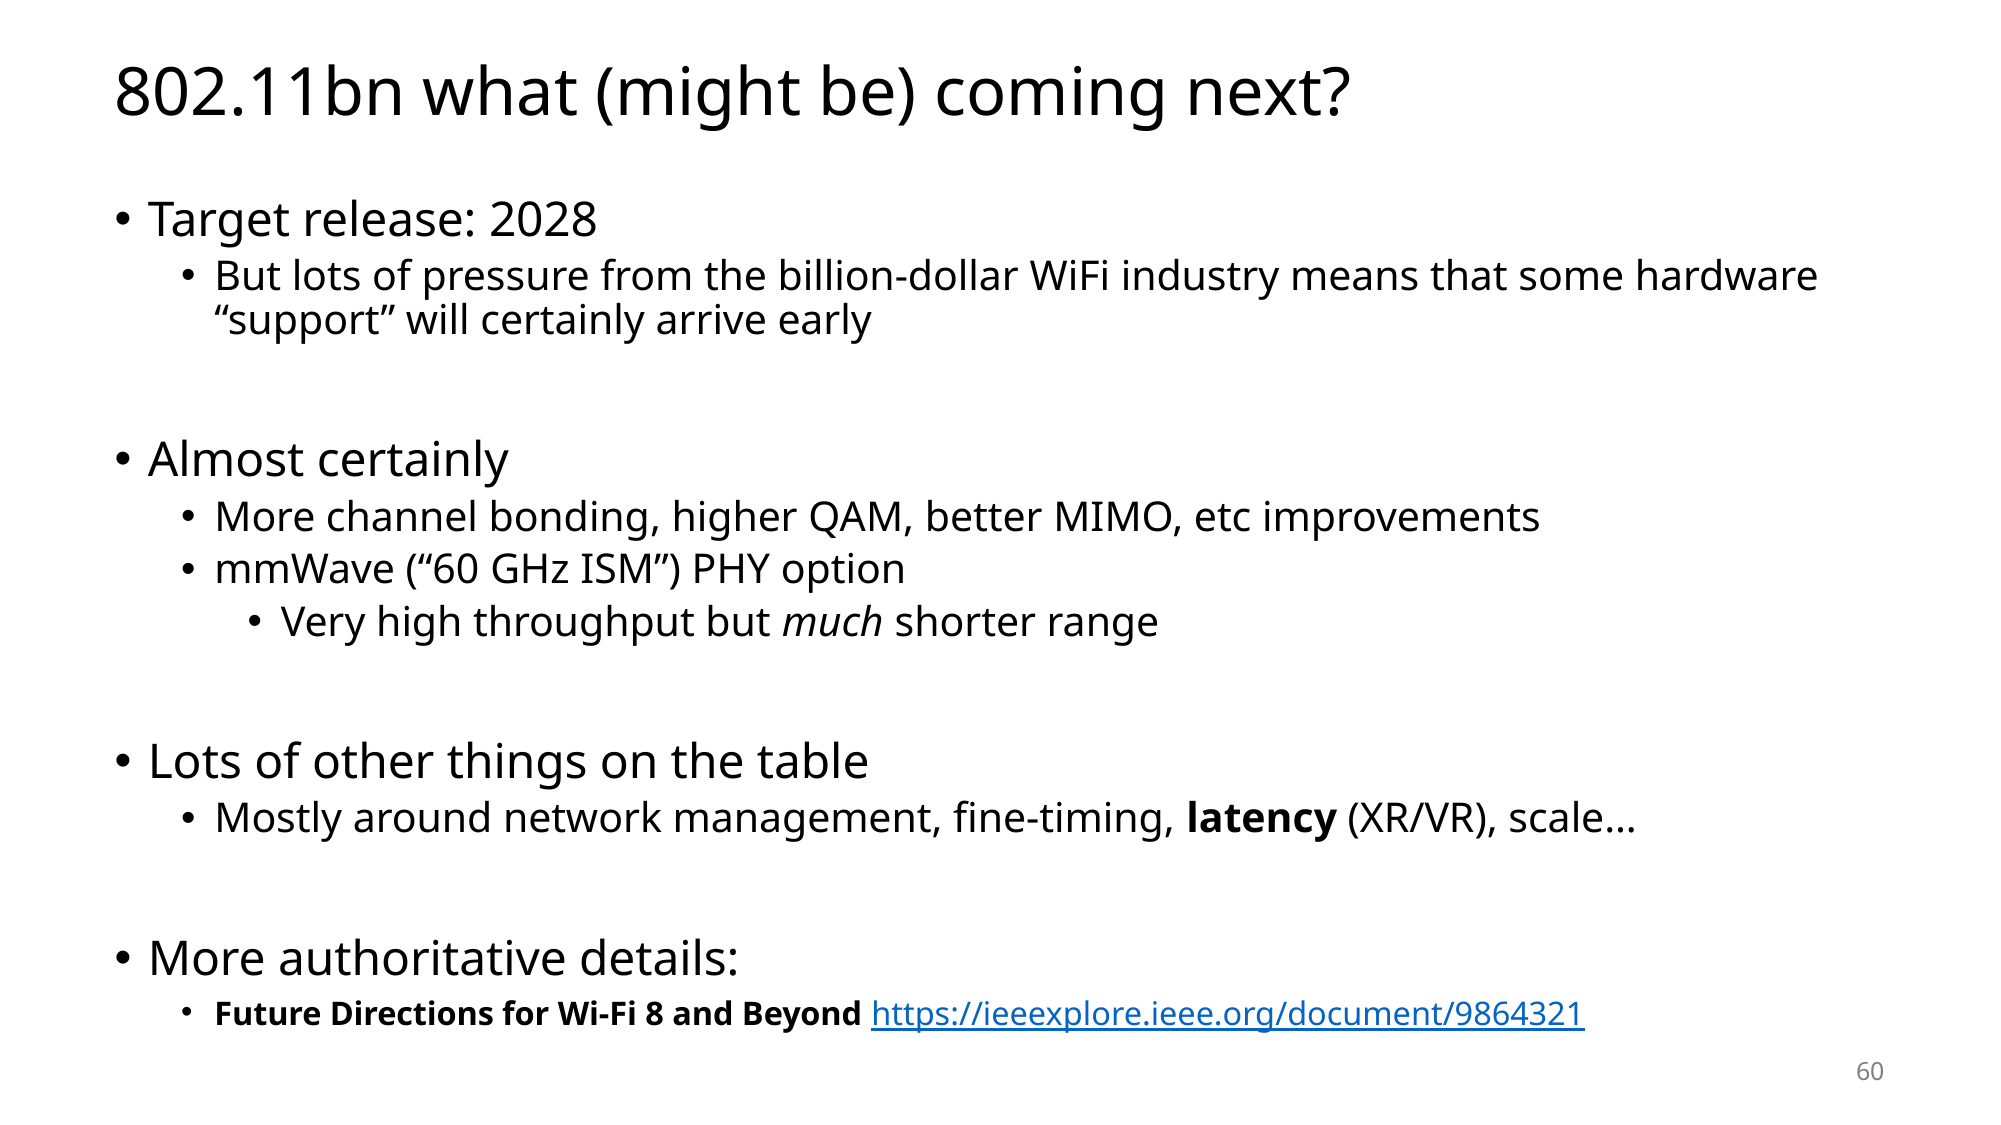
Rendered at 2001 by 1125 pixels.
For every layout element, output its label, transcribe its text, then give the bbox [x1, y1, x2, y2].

slide_number 60 [1749, 1042, 1900, 1103]
list Target release: 2028 But lots of pressure from the billion-dollar WiFi industry means that some hardware “support” will certainly arrive early Almost certainly More channel bonding, higher QAM, better MIMO, etc improvements mmWave (“60 GHz ISM”) PHY option Very high throughput but much shorter range Lots of other things on the table Mostly around network management, fine-timing, latency (XR/VR), scale… More authoritative details: Future Directions for Wi-Fi 8 and Beyond https://ieeexplore.ieee.org/document/9864321 [99, 187, 1900, 1043]
title 802.11bn what (might be) coming next? [99, 37, 1900, 150]
